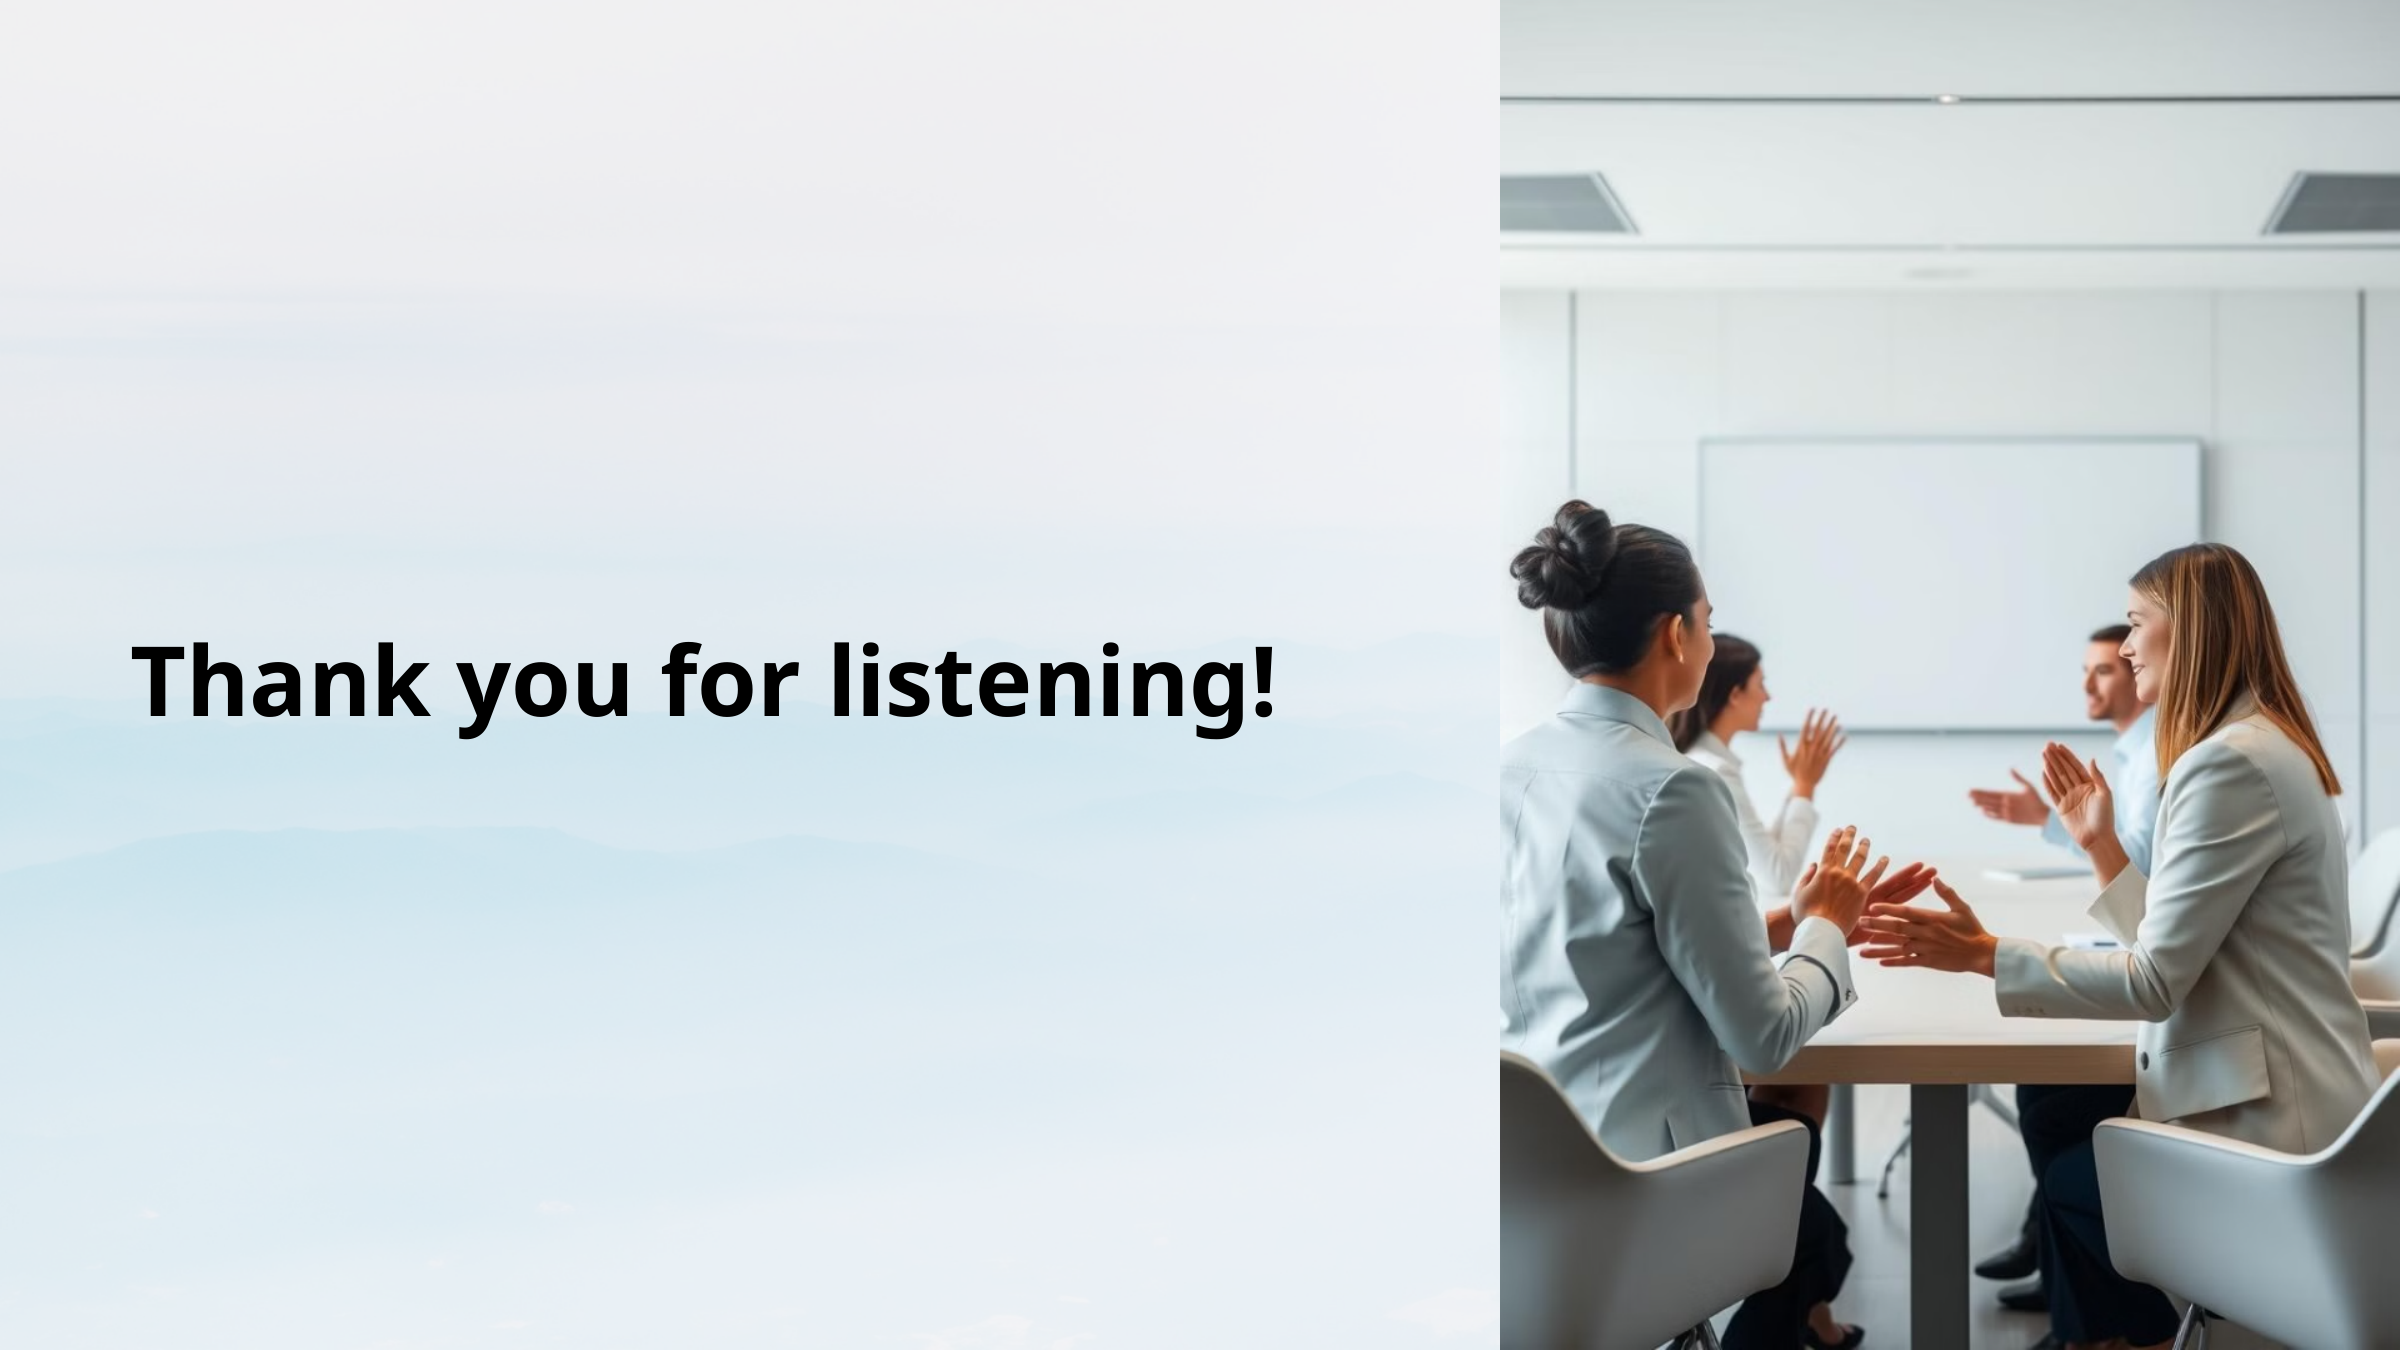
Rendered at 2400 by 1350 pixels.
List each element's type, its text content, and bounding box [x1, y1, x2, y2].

text_box Thank you for listening! [130, 613, 1202, 736]
picture [1499, 0, 2400, 1350]
